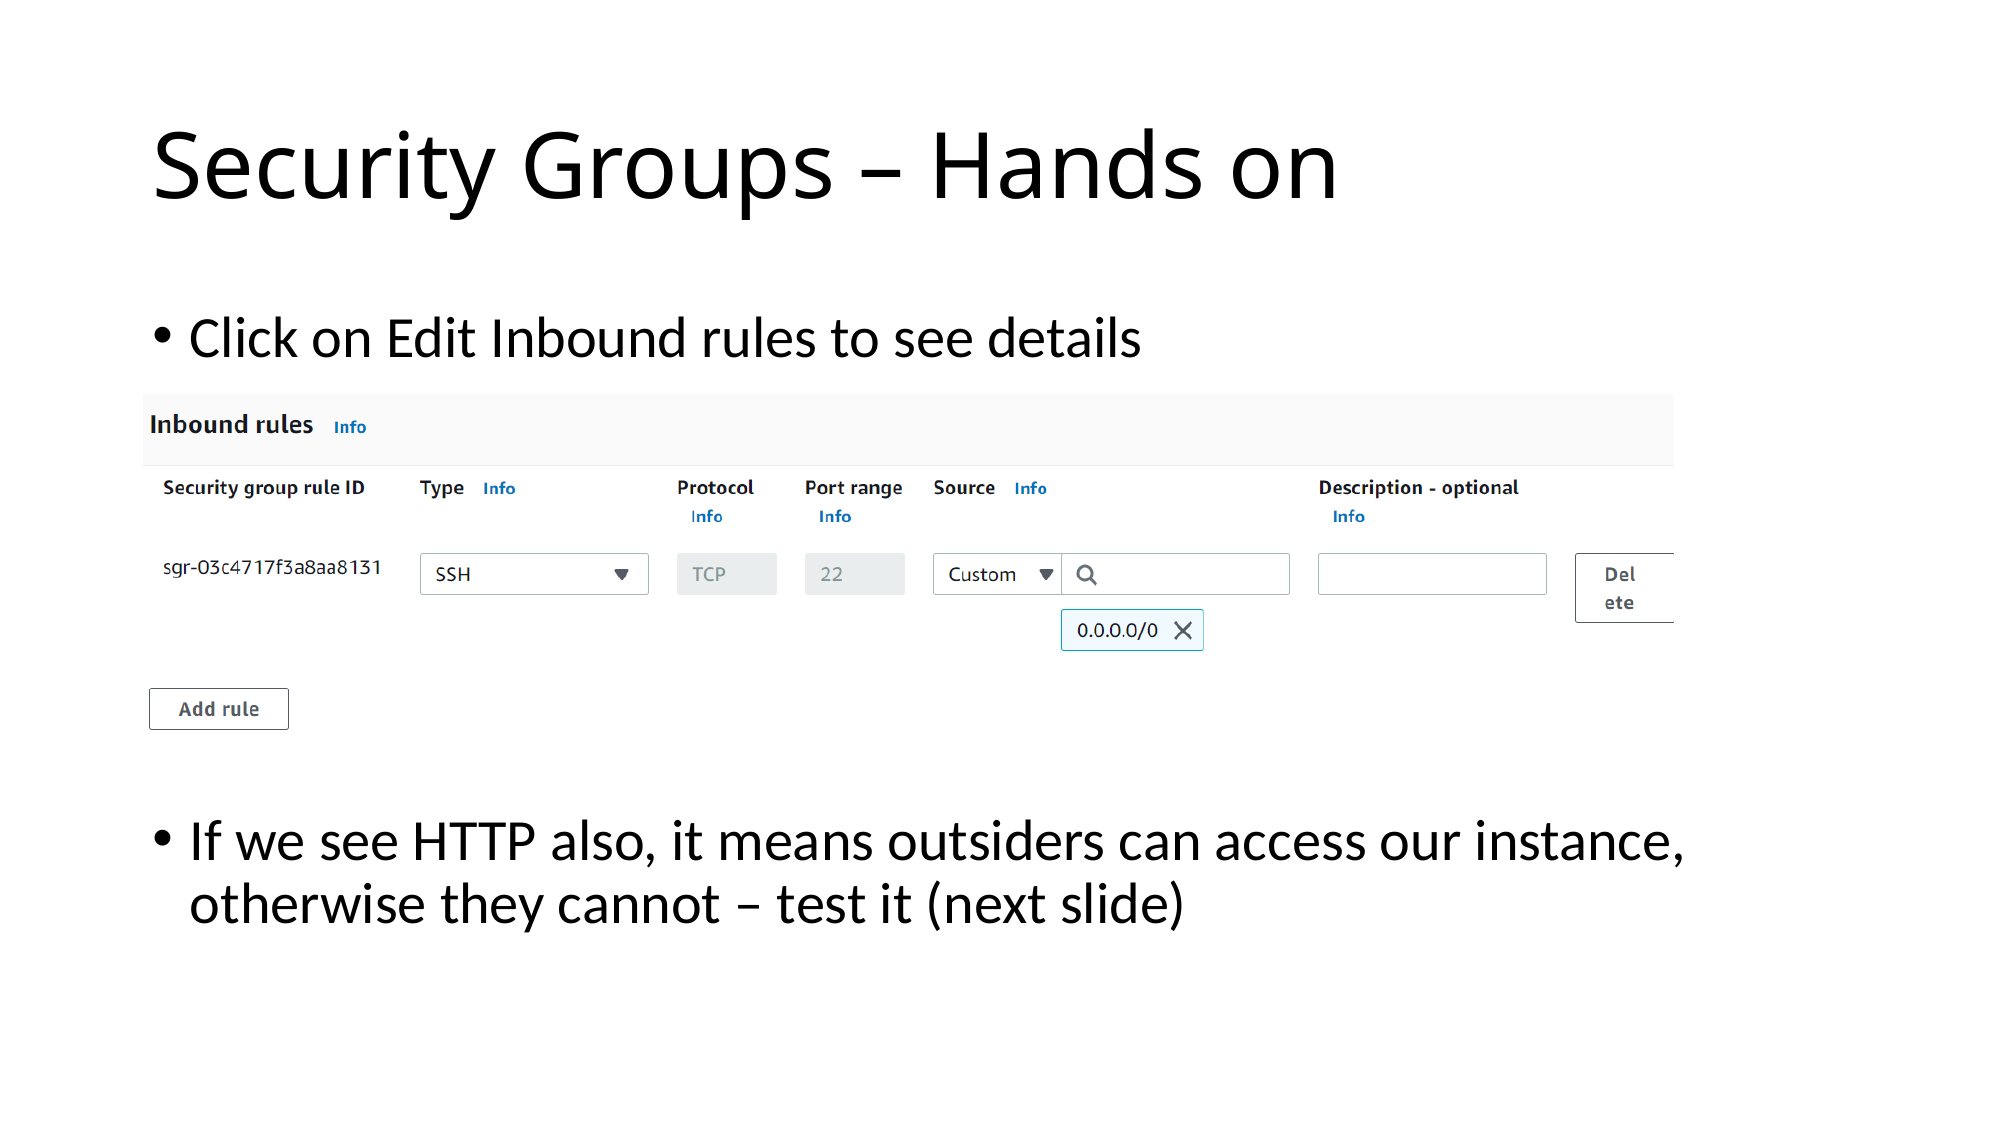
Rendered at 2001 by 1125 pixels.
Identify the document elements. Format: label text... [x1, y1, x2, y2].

title Security Groups – Hands on [137, 59, 1863, 278]
picture [143, 394, 1674, 746]
list Click on Edit Inbound rules to see details If we see HTTP also, it means outsiders can access our instance, otherwise they cannot – test it (next slide) [137, 299, 1863, 1014]
